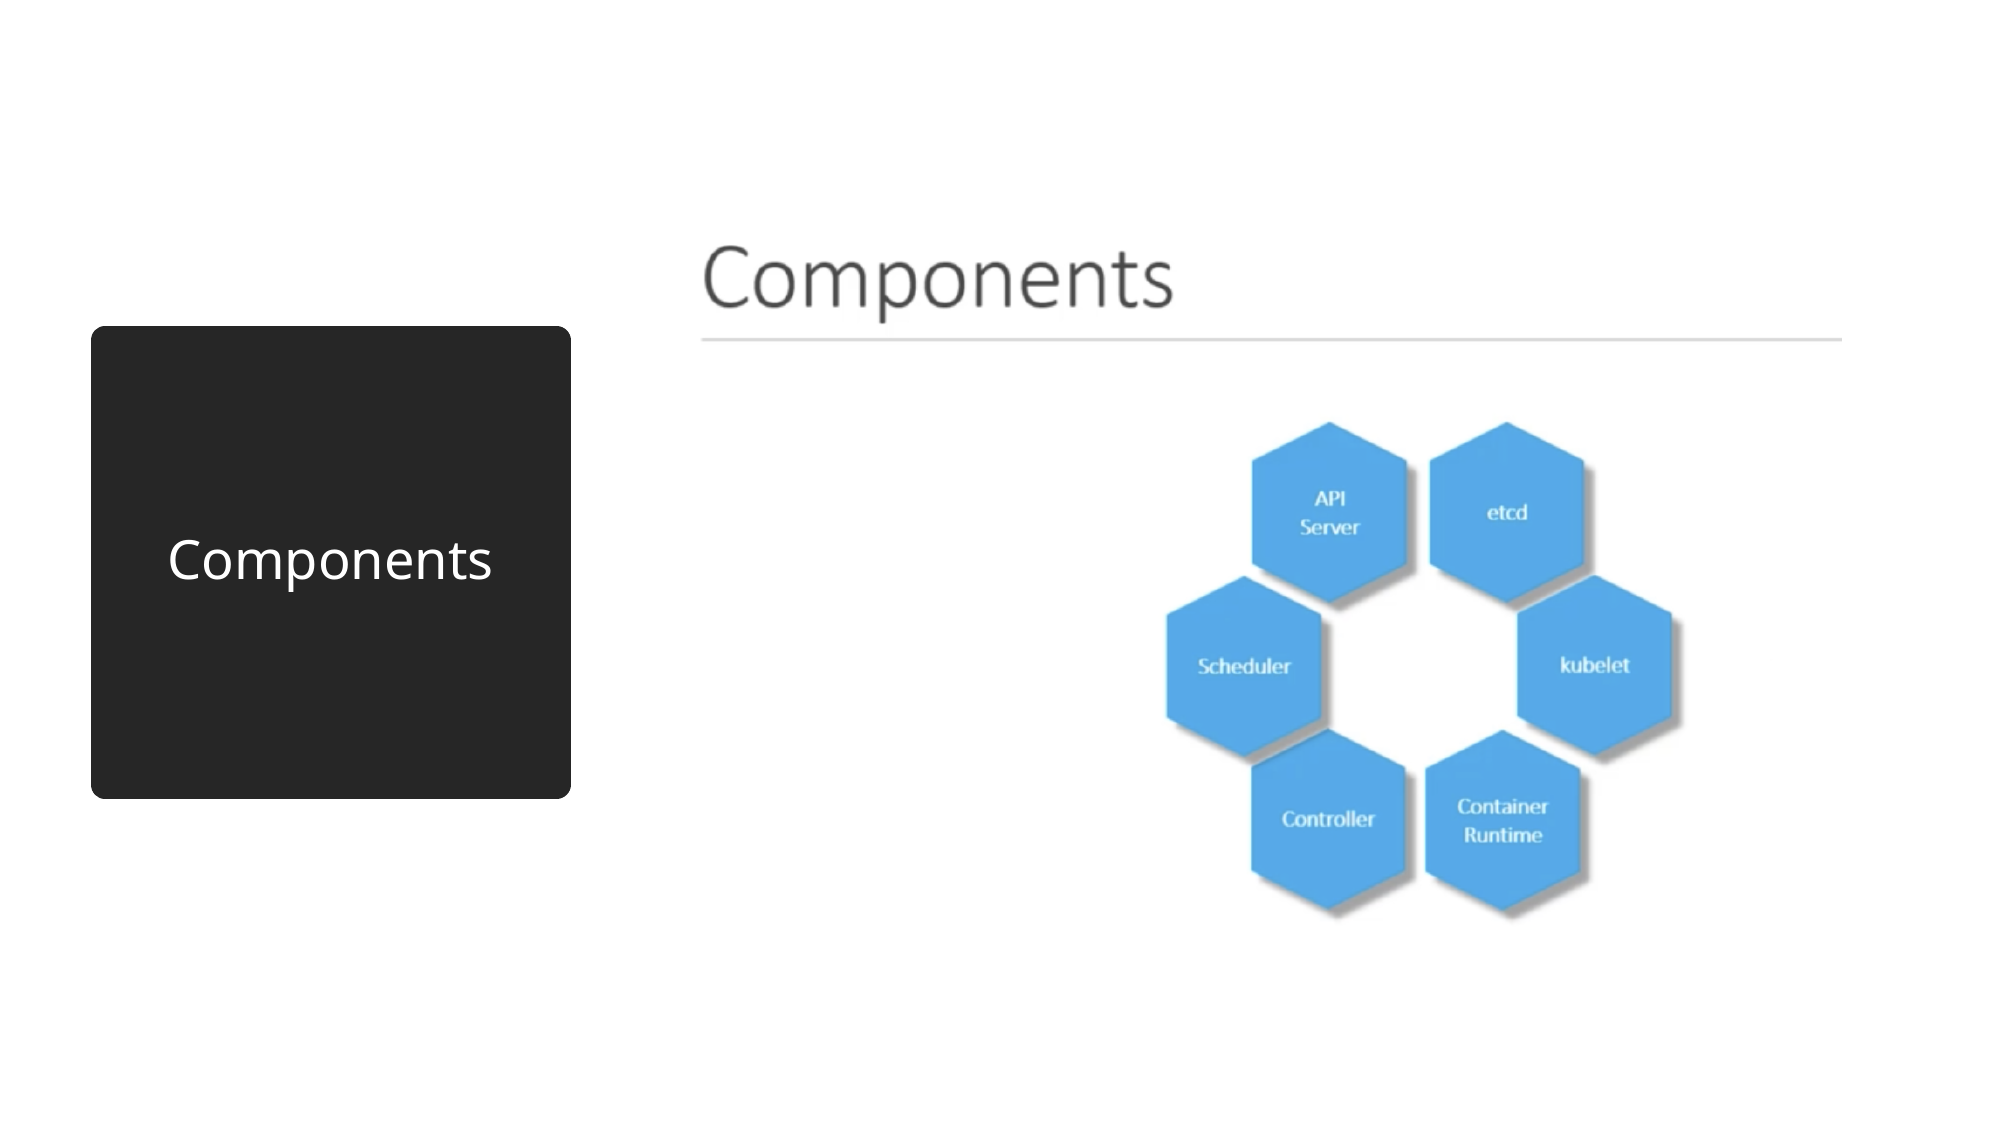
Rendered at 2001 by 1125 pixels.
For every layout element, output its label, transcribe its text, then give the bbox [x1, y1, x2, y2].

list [662, 184, 1842, 940]
title Components [105, 340, 557, 785]
